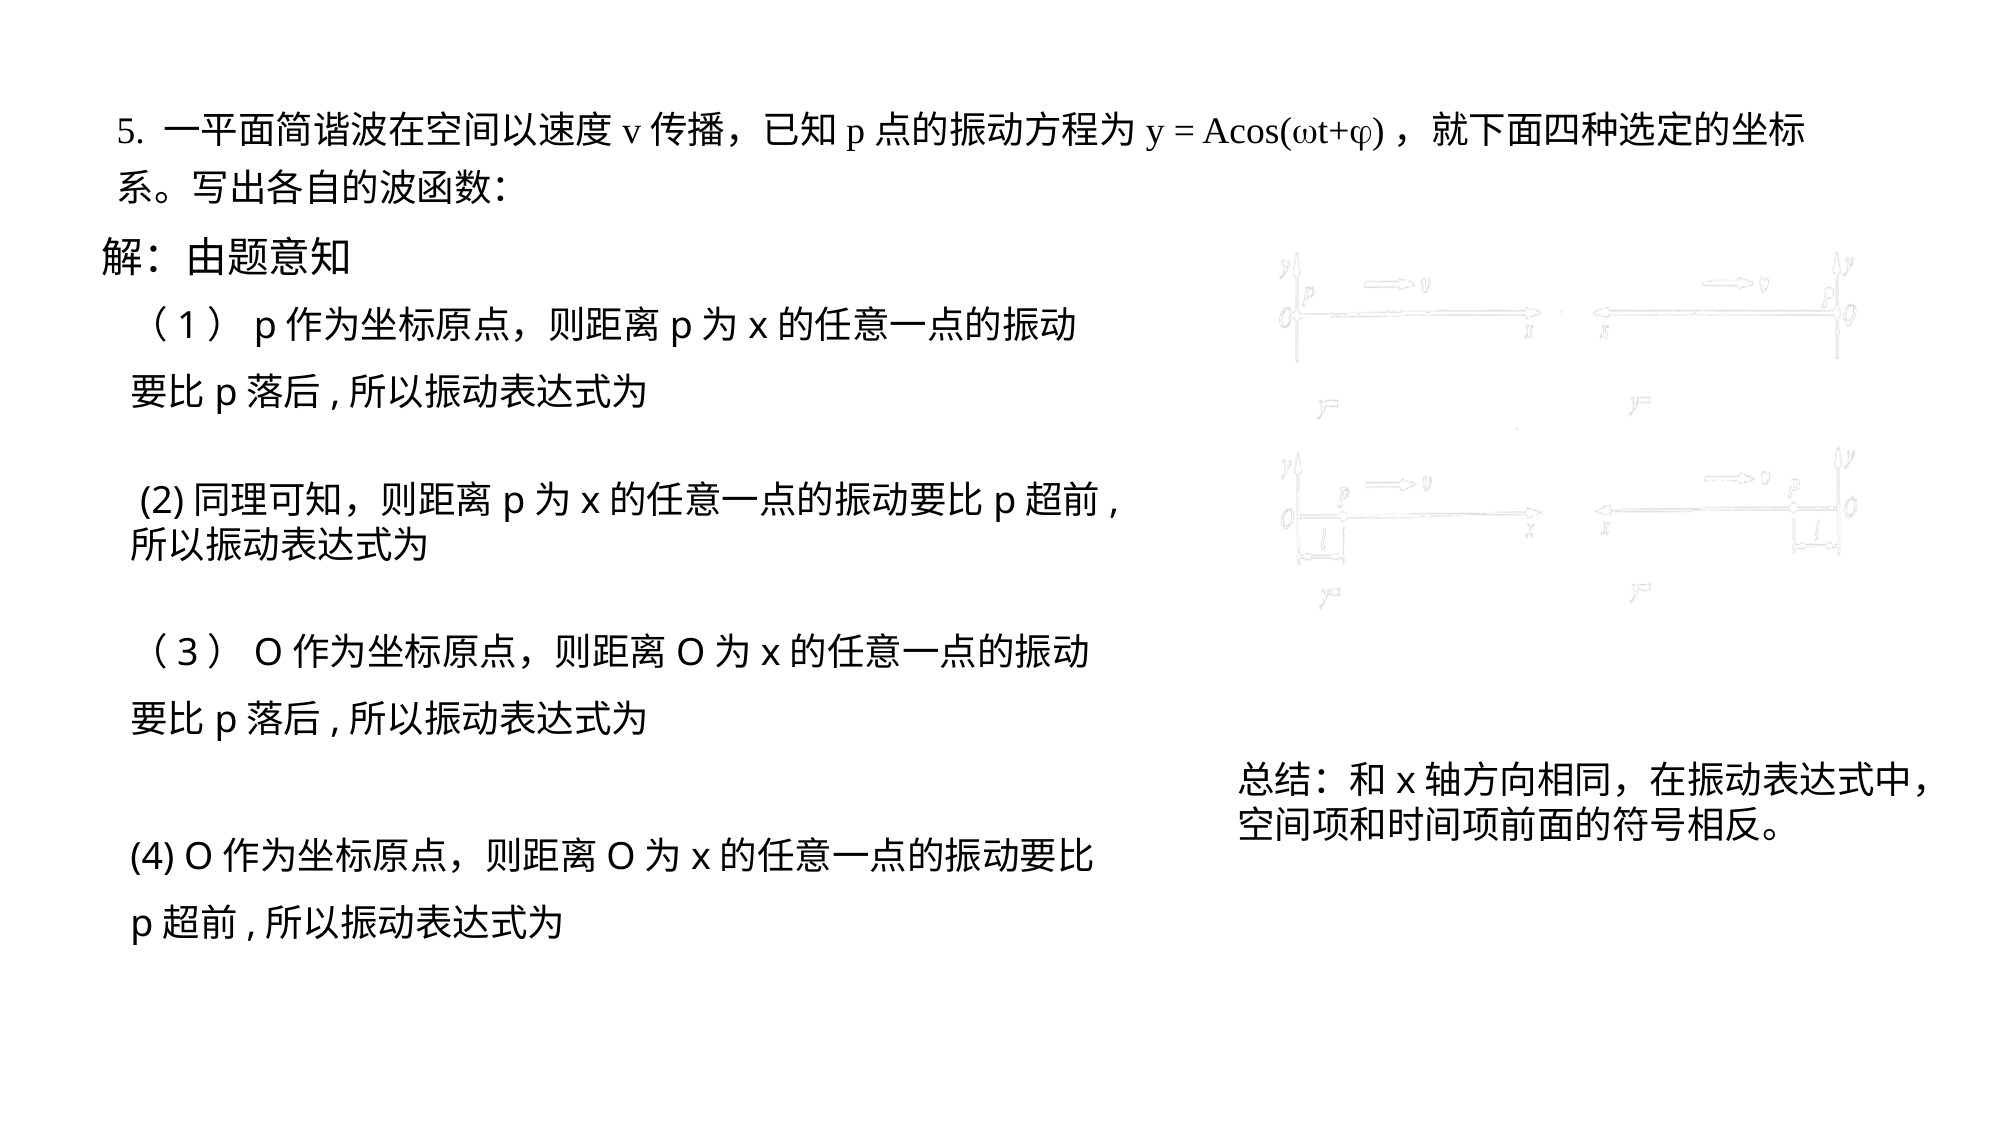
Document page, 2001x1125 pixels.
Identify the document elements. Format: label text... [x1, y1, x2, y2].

picture [1259, 242, 1885, 615]
text_box 解：由题意知 [87, 198, 1204, 289]
text_box 5. 一平面简谐波在空间以速度v传播，已知p点的振动方程为y = Acos(t+)，就下面四种选定的坐标系。写出各自的波函数： [101, 84, 1855, 217]
